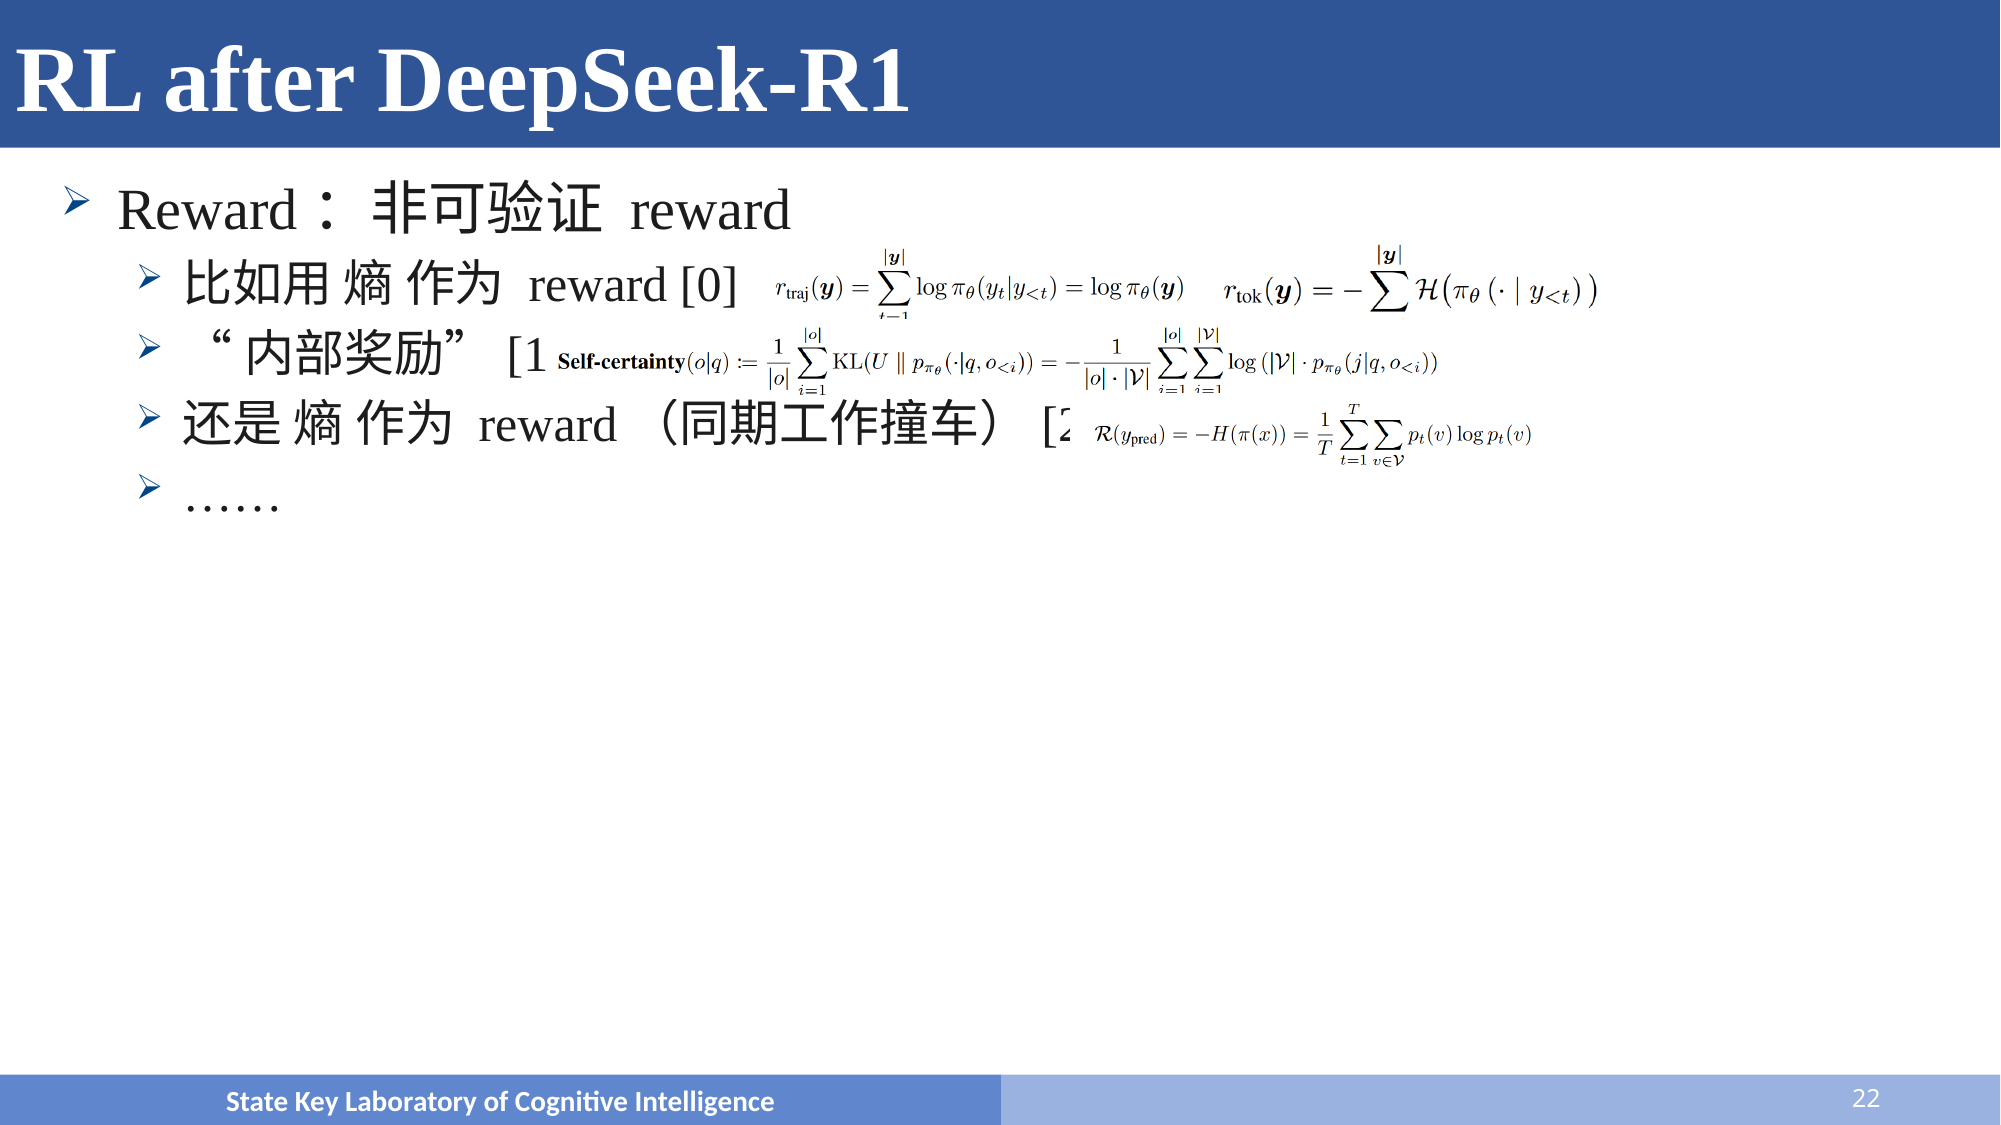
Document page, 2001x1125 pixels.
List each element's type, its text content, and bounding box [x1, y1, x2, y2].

text_box Reward：非可验证 reward 比如用 熵 作为 reward [0] “内部奖励”[1] 还是 熵 作为 reward（同期工作撞车）[2] …… [60, 171, 1940, 954]
text_box State Key Laboratory of Cognitive Intelligence [0, 1074, 1001, 1125]
text_box RL after DeepSeek-R1 [0, 0, 2000, 148]
slide_number 22 [1775, 1077, 1881, 1123]
picture [545, 240, 1615, 474]
